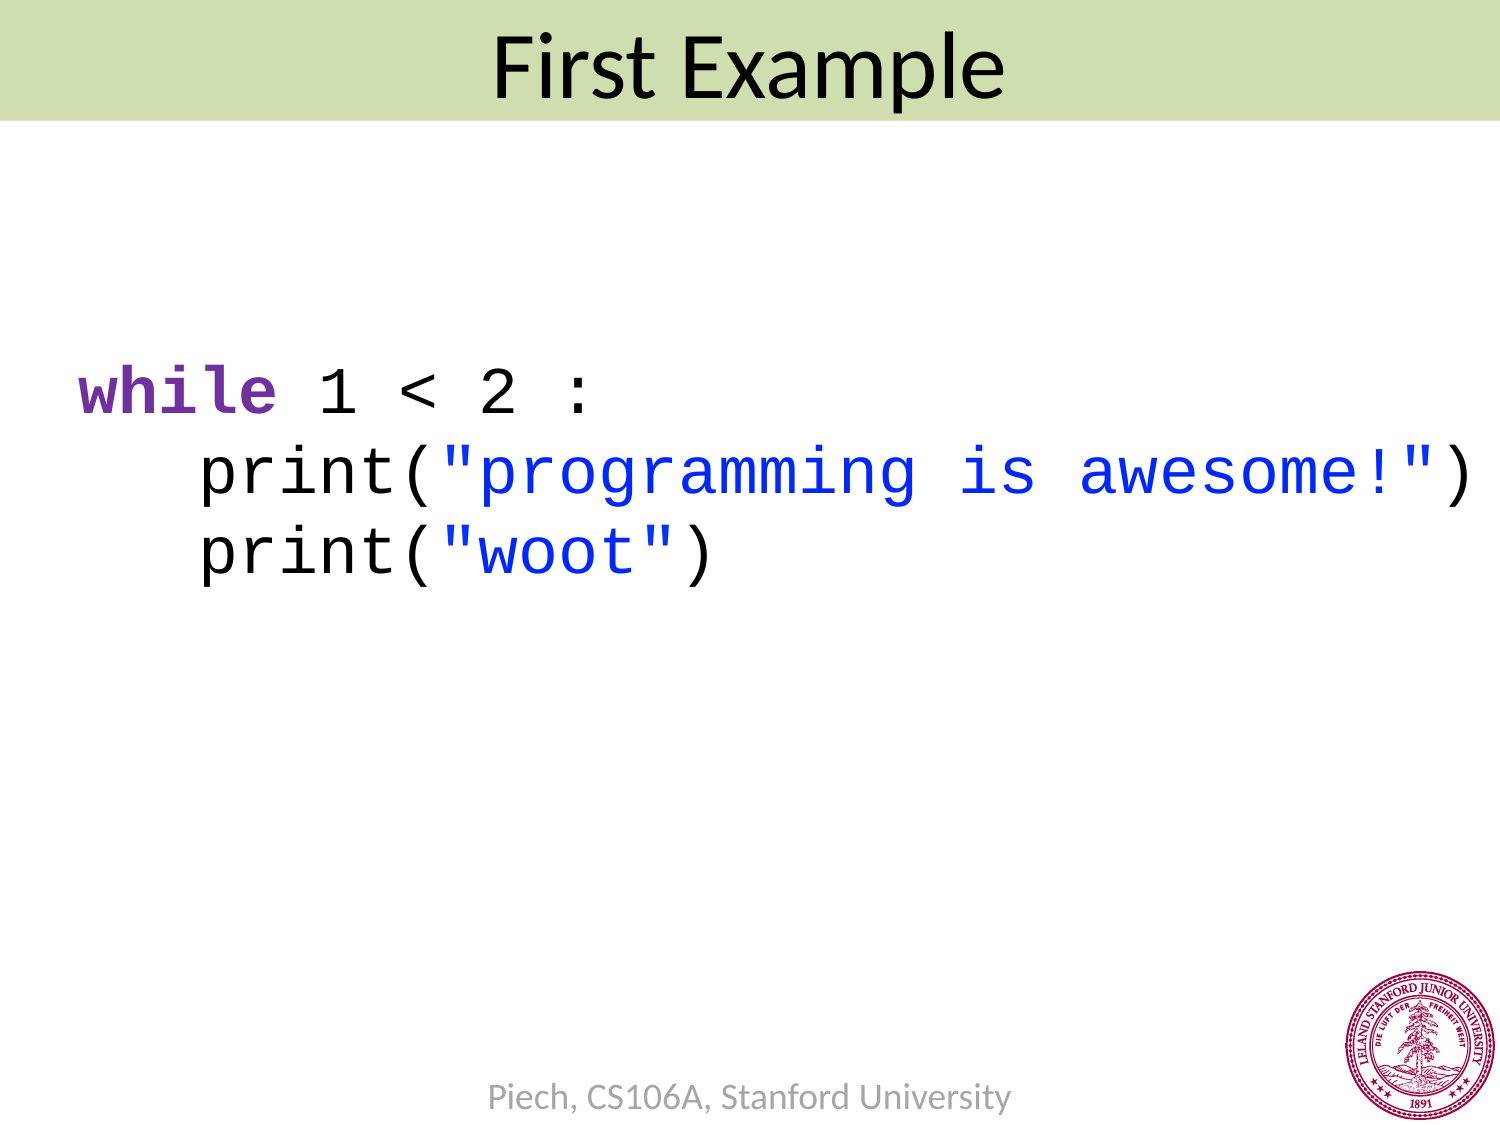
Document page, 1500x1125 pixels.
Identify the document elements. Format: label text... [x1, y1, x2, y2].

text_box while 1 < 2 : print("programming is awesome!") print("woot") [64, 339, 1494, 675]
text_box First Example [0, 0, 1500, 121]
picture [1345, 971, 1495, 1120]
